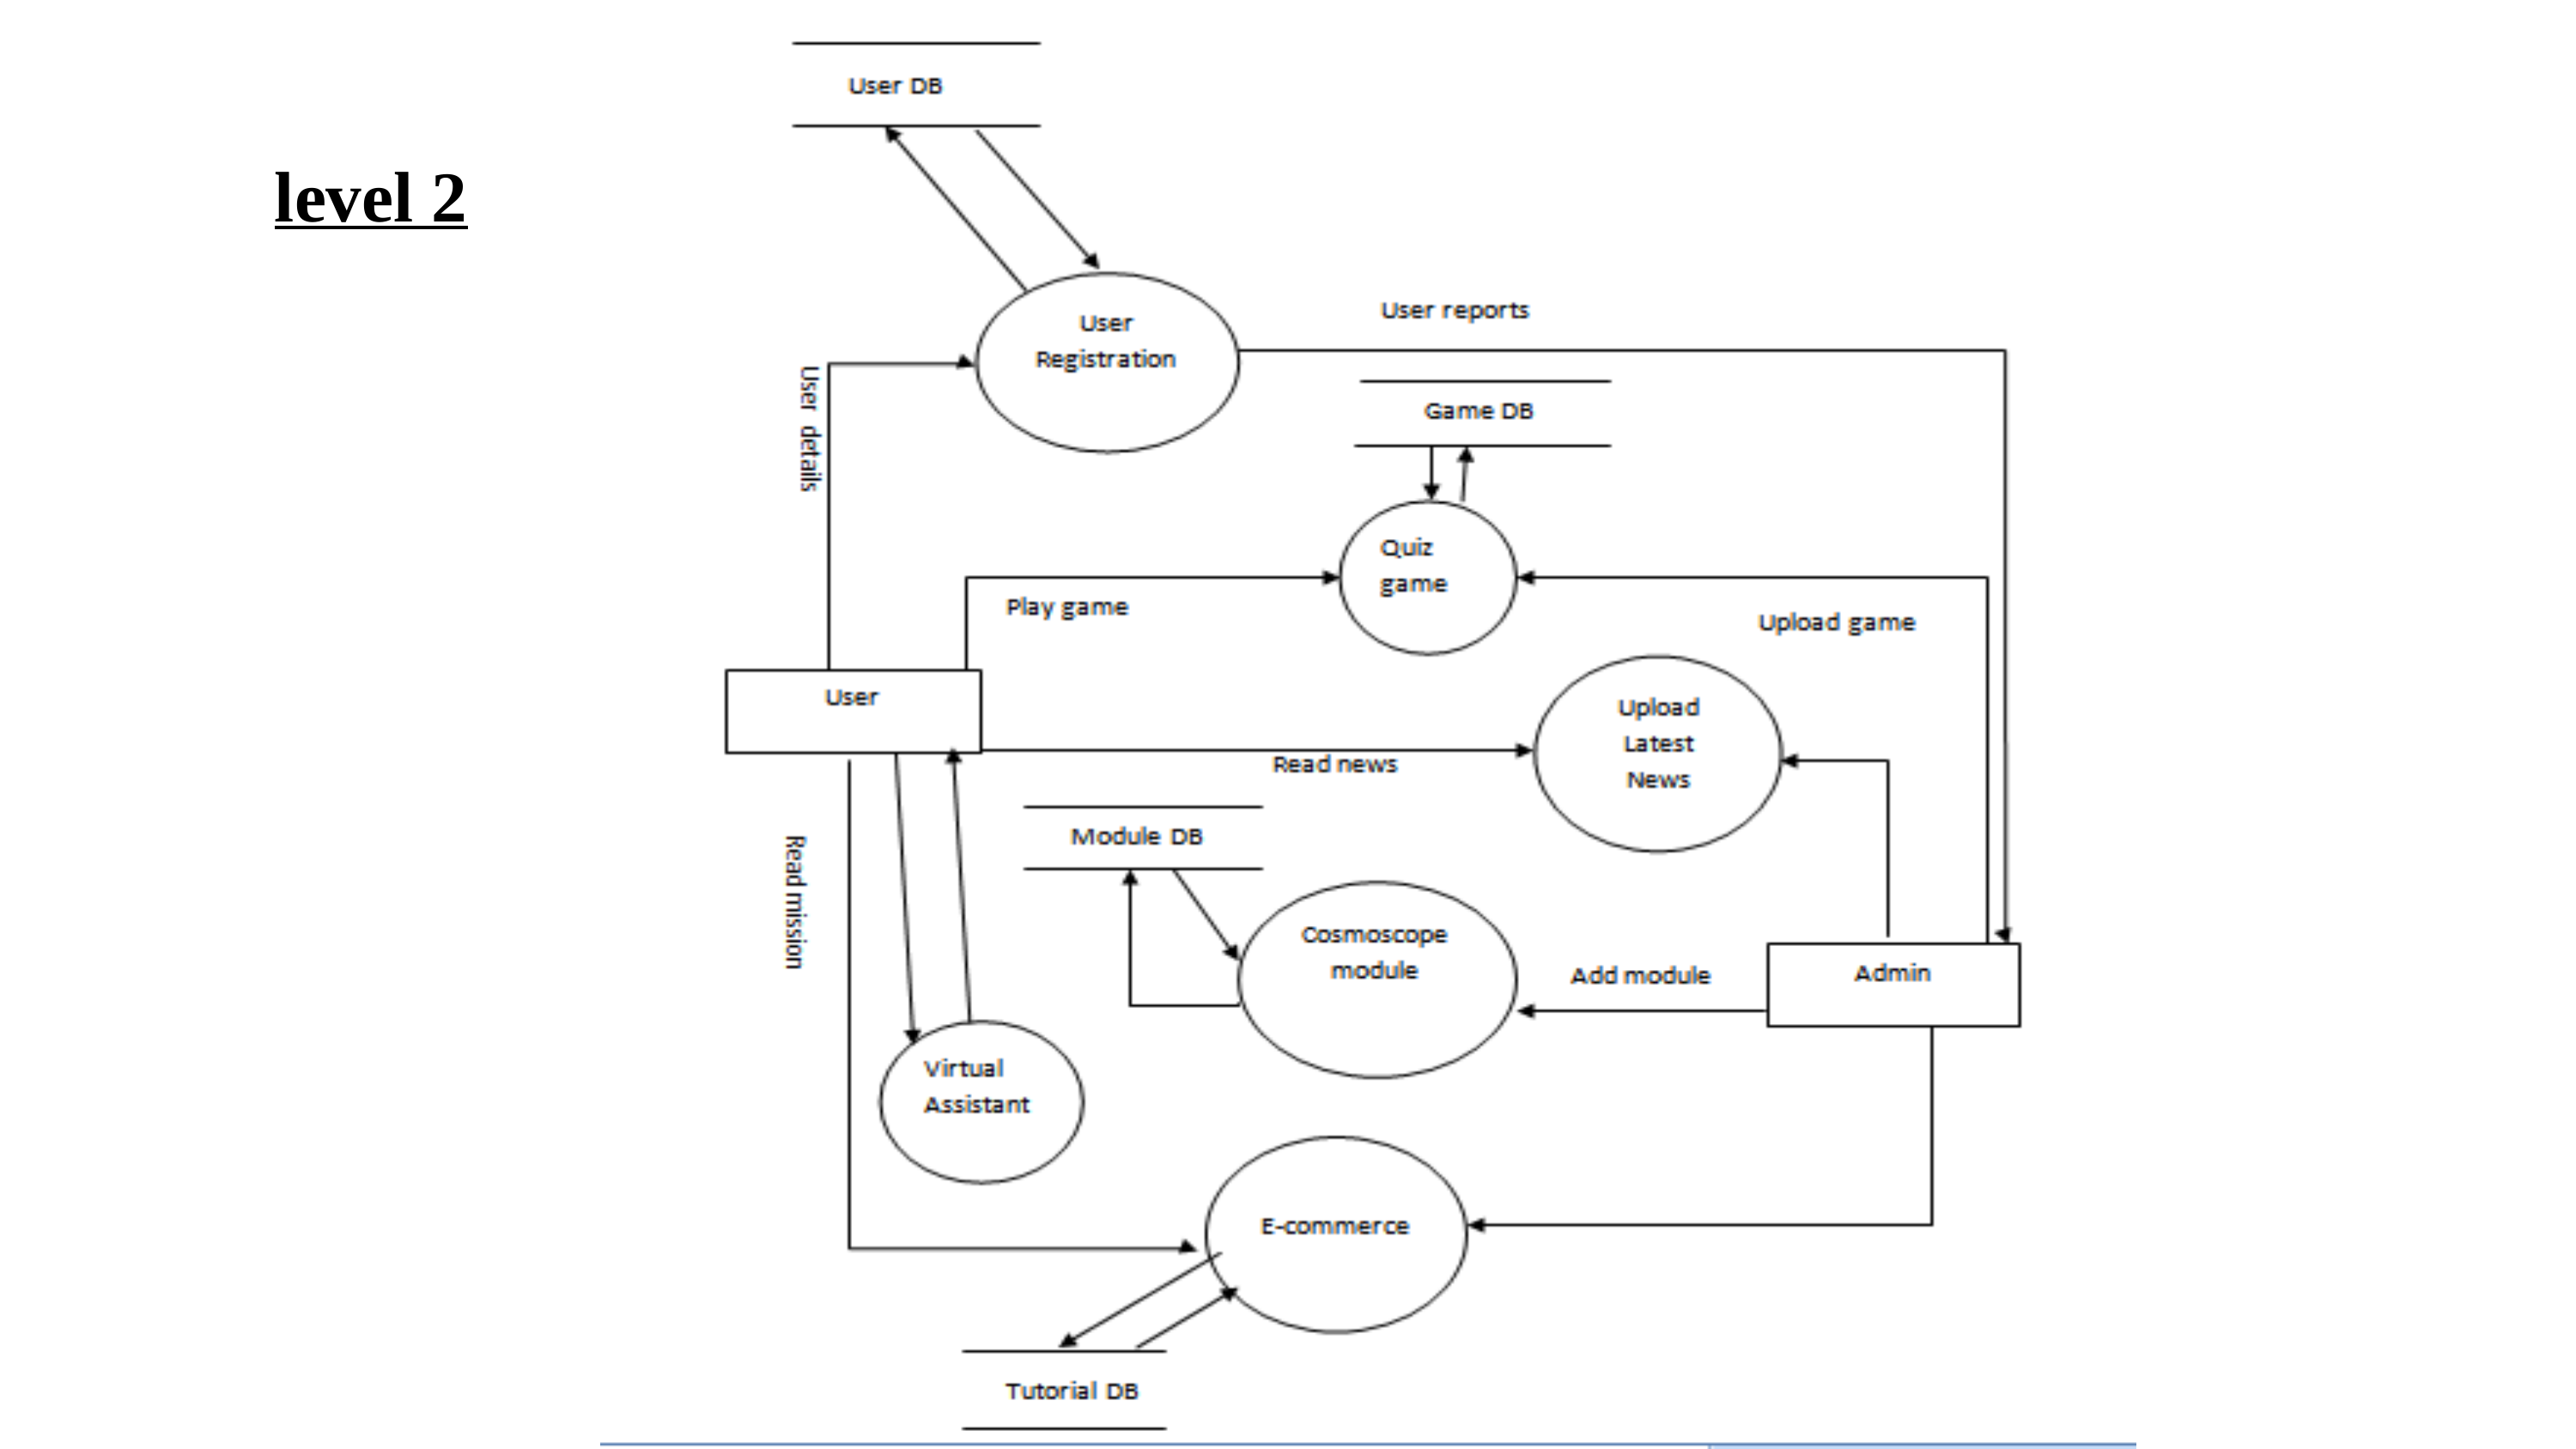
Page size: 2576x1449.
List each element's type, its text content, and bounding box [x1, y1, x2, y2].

text_box level 2 [261, 143, 596, 243]
picture [600, 0, 2136, 1449]
